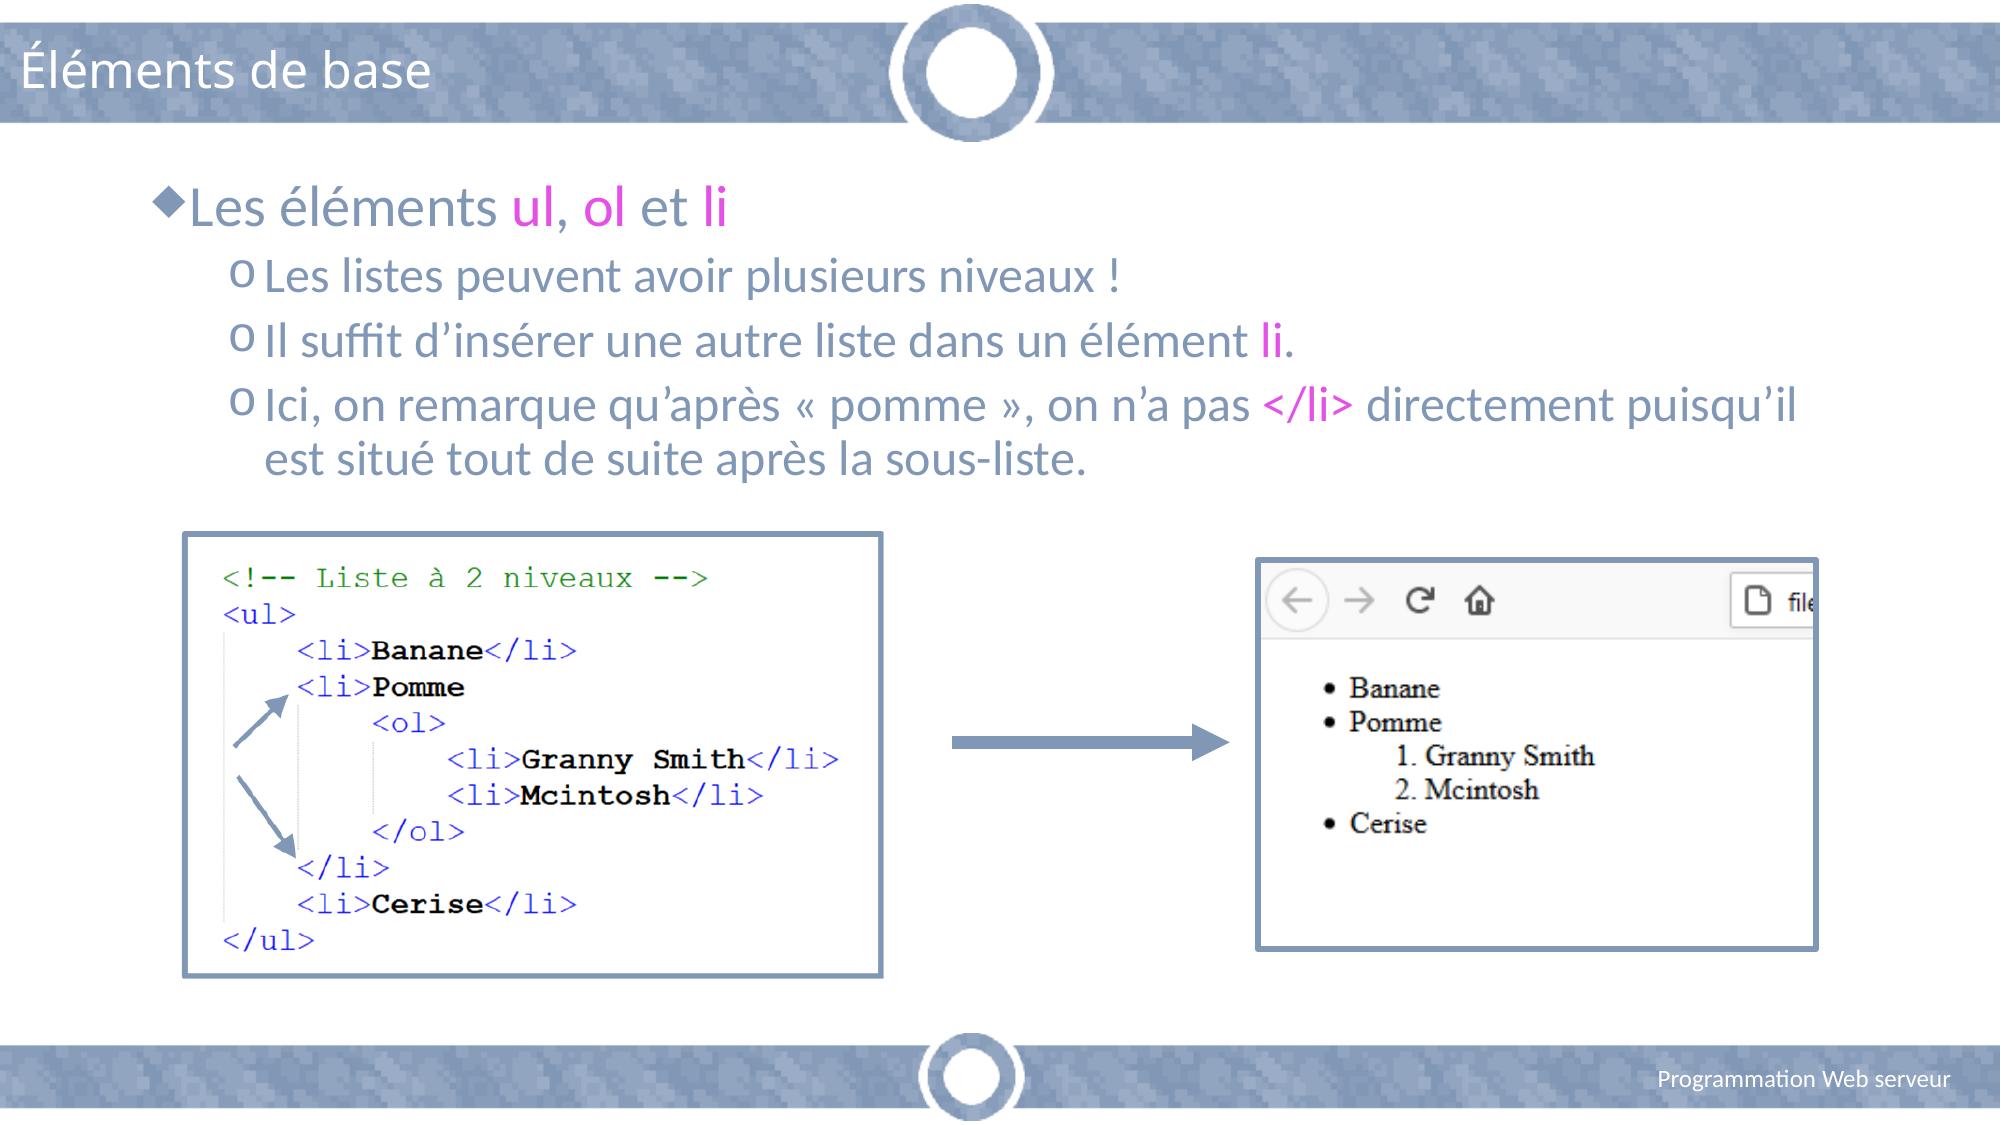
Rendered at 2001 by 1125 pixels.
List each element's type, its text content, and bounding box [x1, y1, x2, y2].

picture [181, 530, 884, 980]
title Éléments de base [4, 22, 884, 123]
picture [1260, 562, 1813, 946]
picture [0, 4, 2000, 142]
list Les éléments ul, ol et li Les listes peuvent avoir plusieurs niveaux ! Il suffit d’insérer une autre liste dans un élément li. Ici, on remarque qu’après « pomme », on n’a pas </li> directement puisqu’il est situé tout de suite après la sous-liste. [137, 168, 1863, 1014]
picture [0, 1033, 2000, 1121]
